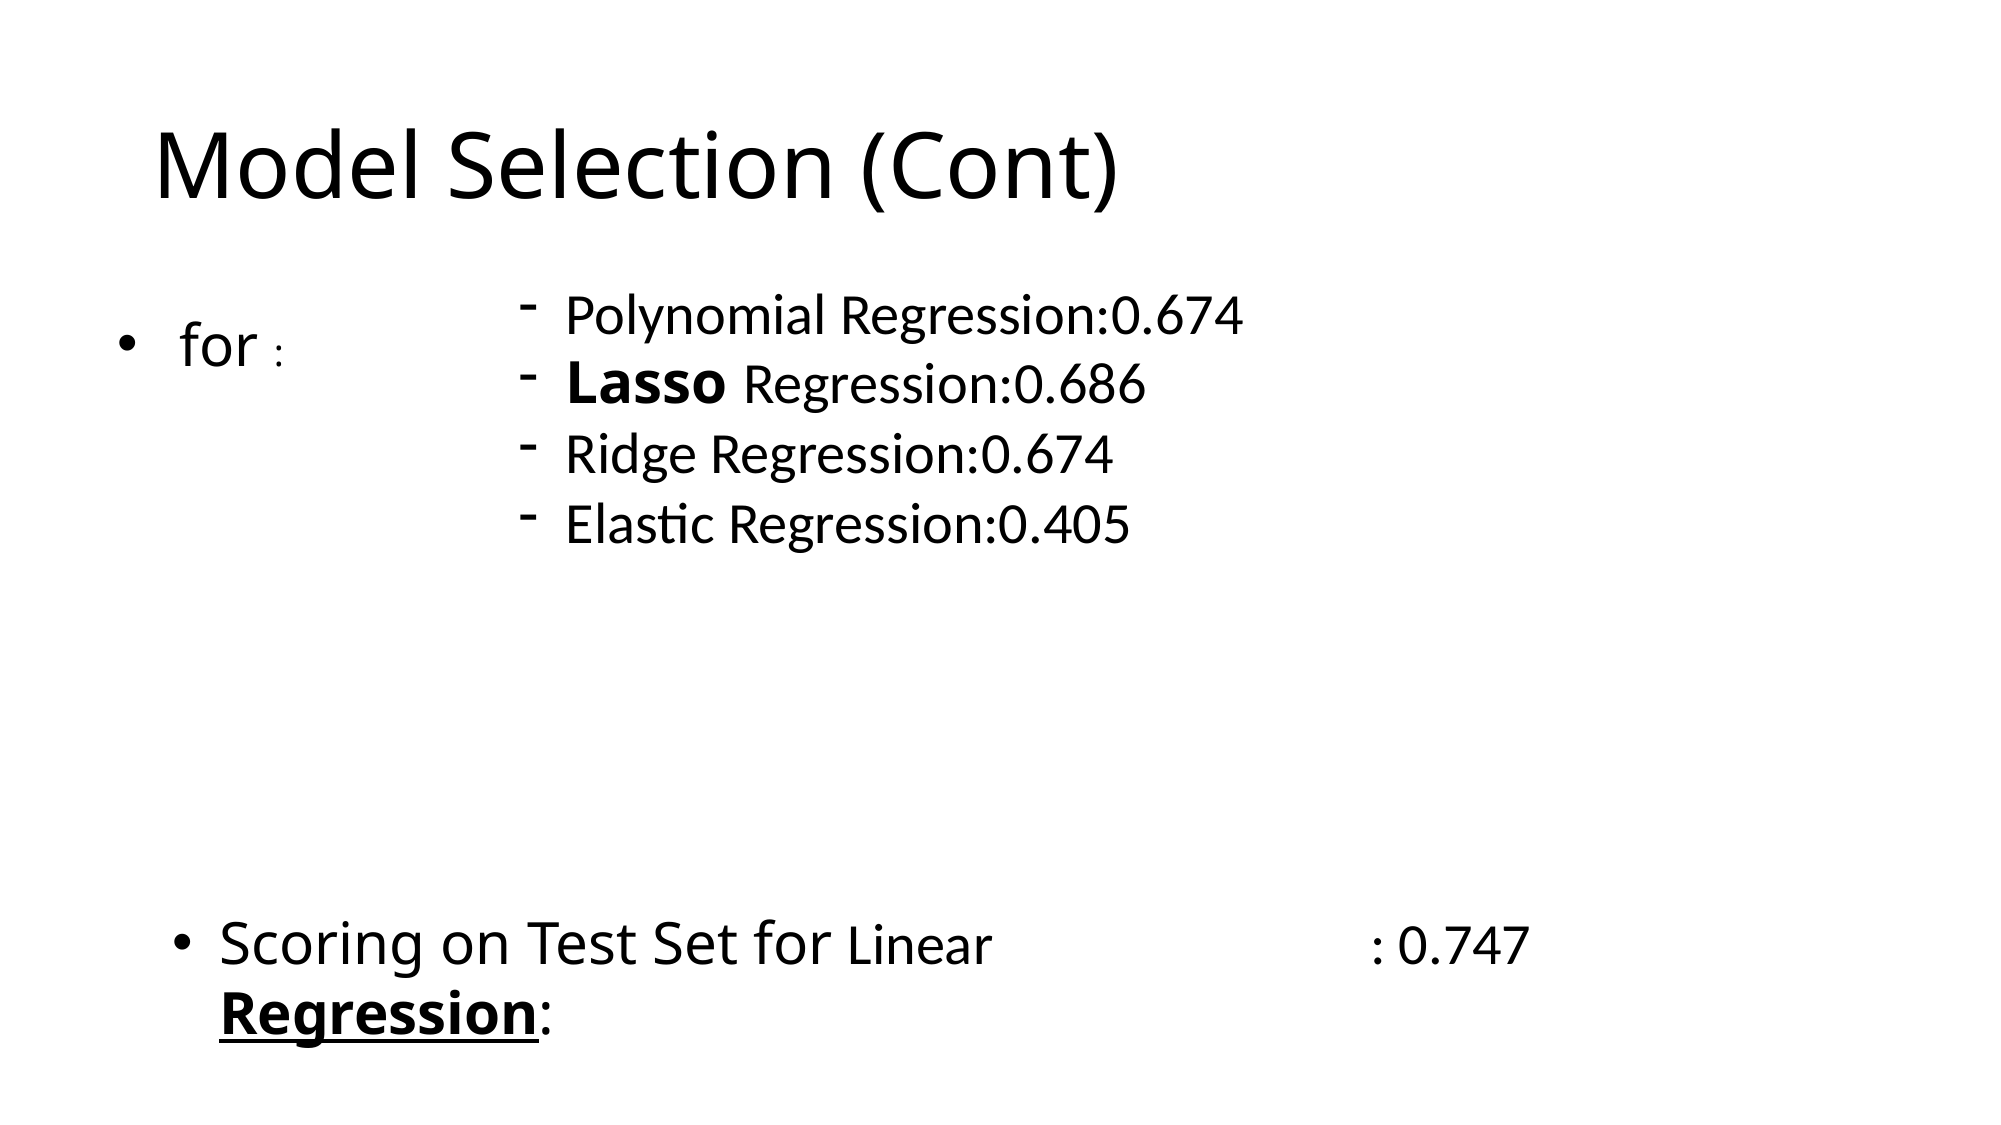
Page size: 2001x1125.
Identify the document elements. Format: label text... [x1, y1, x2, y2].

text_box Polynomial Regression:0.674 Lasso Regression:0.686 Ridge Regression:0.674 Elastic Regression:0.405 [503, 268, 1678, 818]
text_box Scoring on Test Set for Linear Regression: [157, 898, 1343, 1099]
title Model Selection (Cont) [137, 59, 1863, 278]
